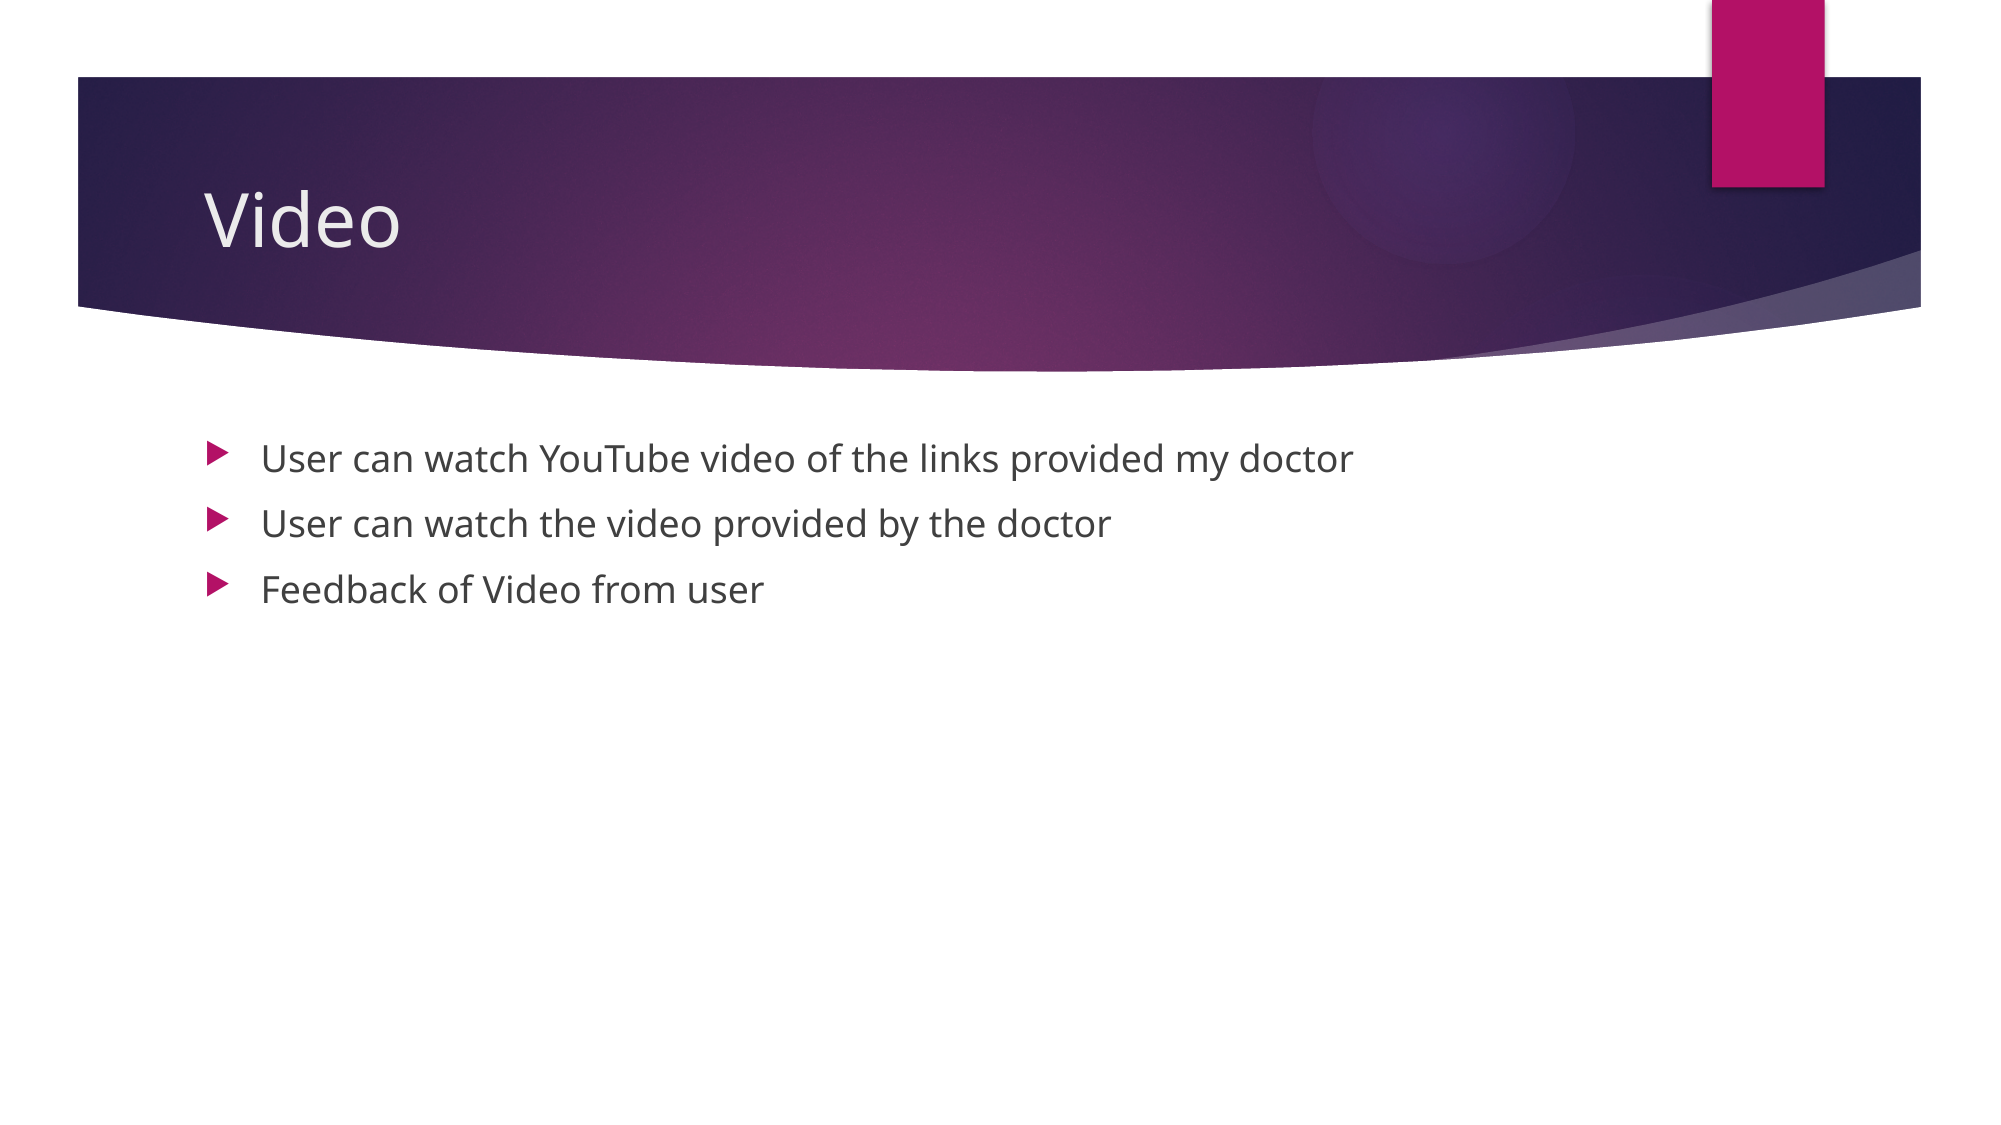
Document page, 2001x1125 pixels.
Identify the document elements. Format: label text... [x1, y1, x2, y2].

title Video [189, 159, 1627, 276]
list User can watch YouTube video of the links provided my doctor User can watch the video provided by the doctor Feedback of Video from user [189, 427, 1638, 988]
